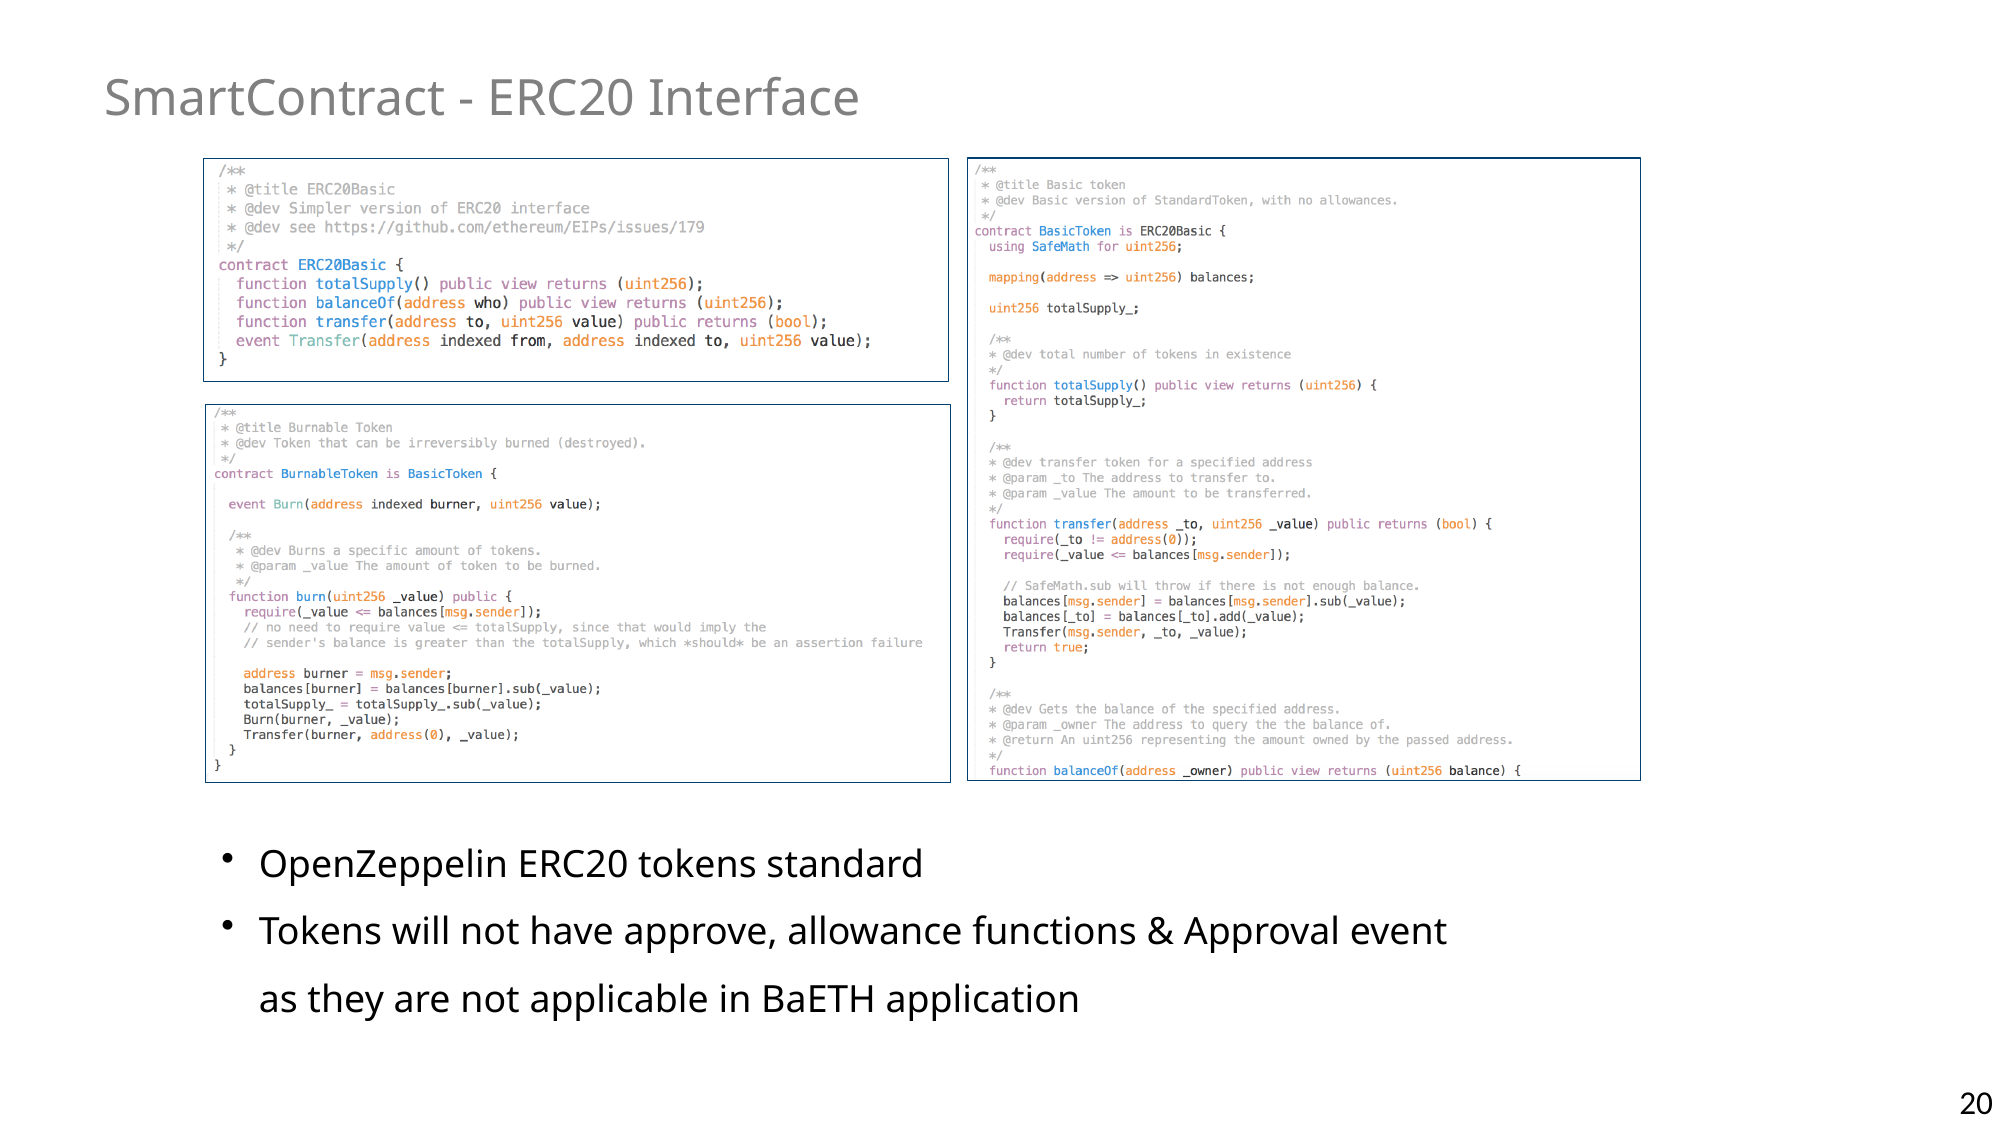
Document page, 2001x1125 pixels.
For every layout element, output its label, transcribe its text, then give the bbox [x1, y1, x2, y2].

picture [206, 405, 951, 782]
text_box OpenZeppelin ERC20 tokens standard Tokens will not have approve, allowance functions & Approval event as they are not applicable in BaETH application [211, 807, 1480, 1030]
picture [203, 158, 949, 382]
text_box SmartContract - ERC20 Interface [96, 58, 868, 133]
picture [967, 158, 1641, 781]
slide_number [1914, 1052, 1981, 1123]
text_box 20 [1919, 1073, 2000, 1125]
